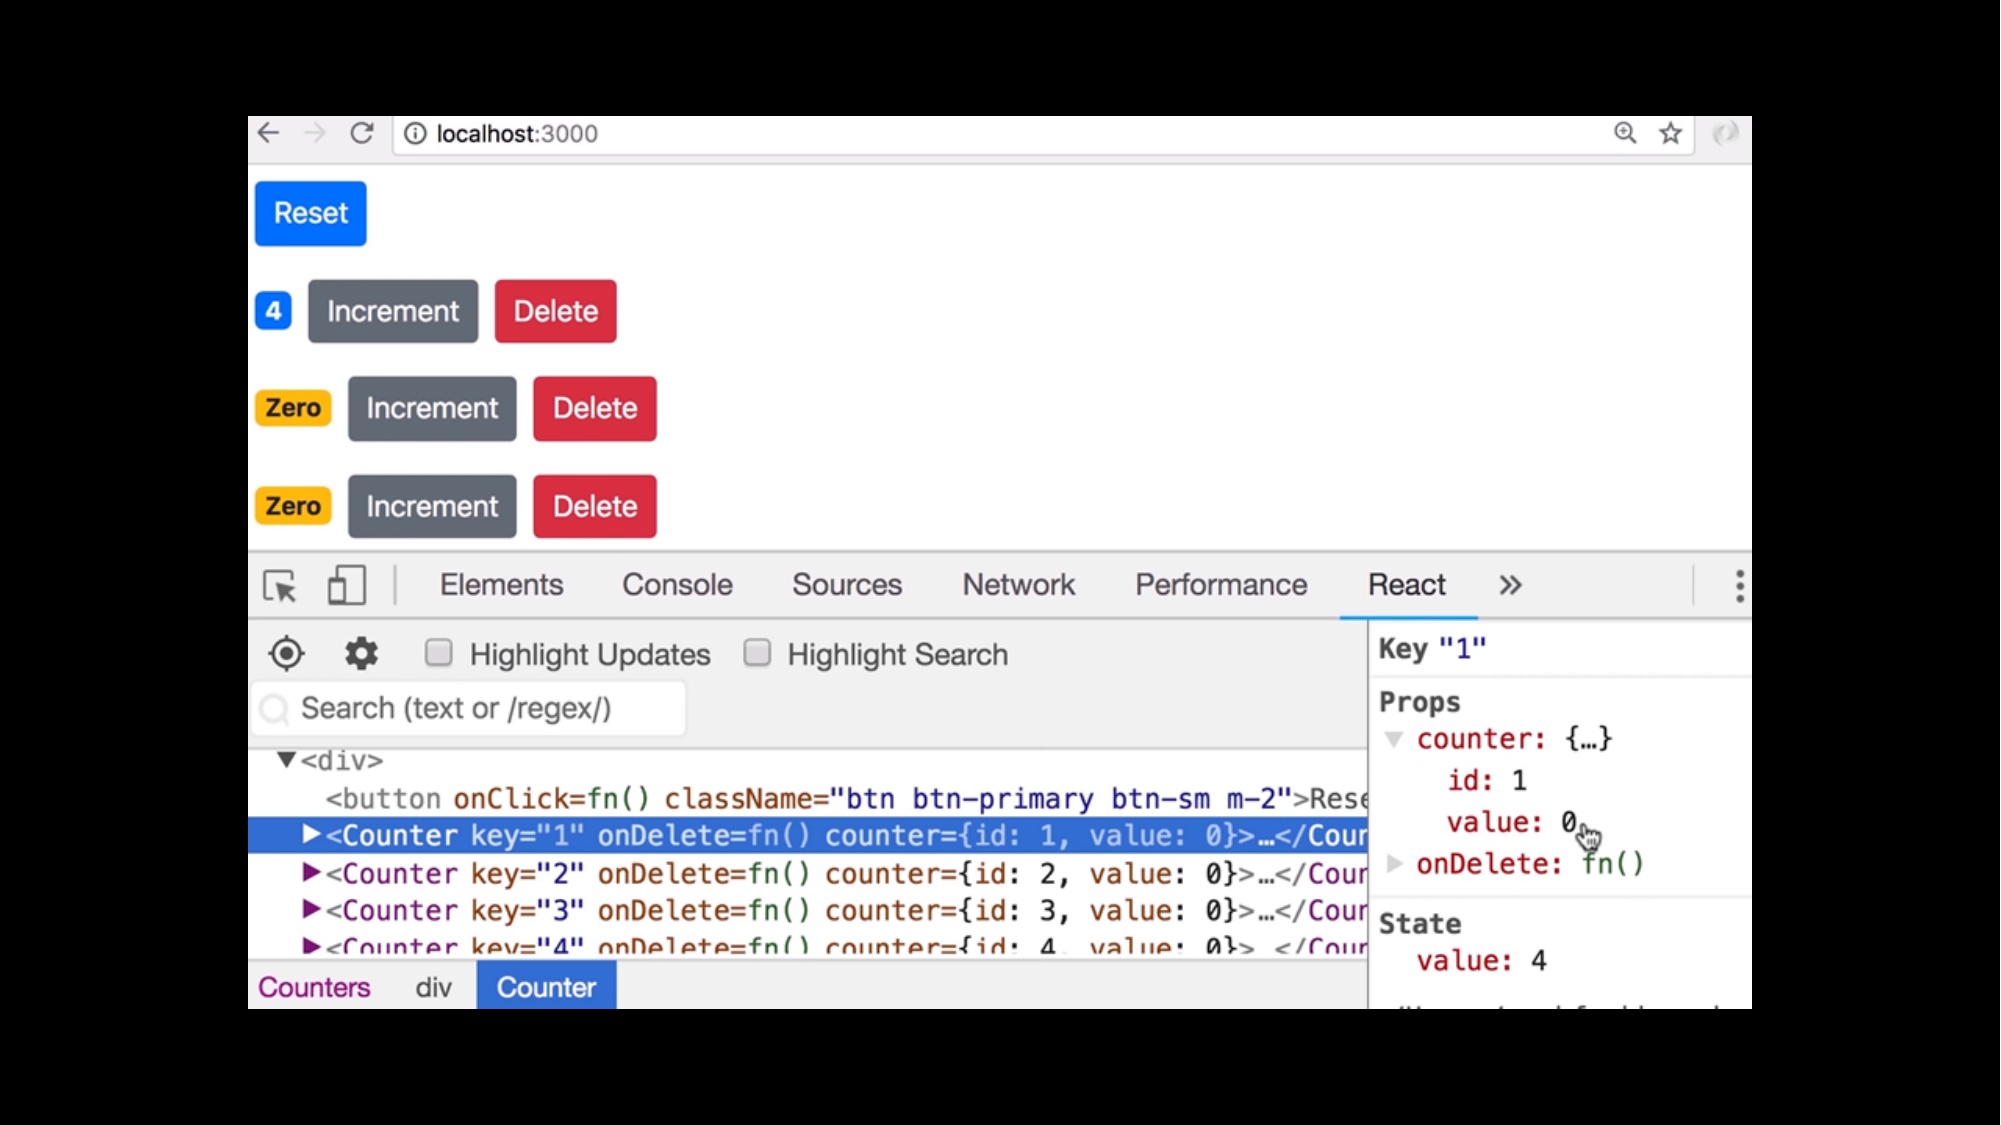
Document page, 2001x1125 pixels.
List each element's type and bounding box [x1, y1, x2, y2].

picture [248, 116, 1752, 1009]
